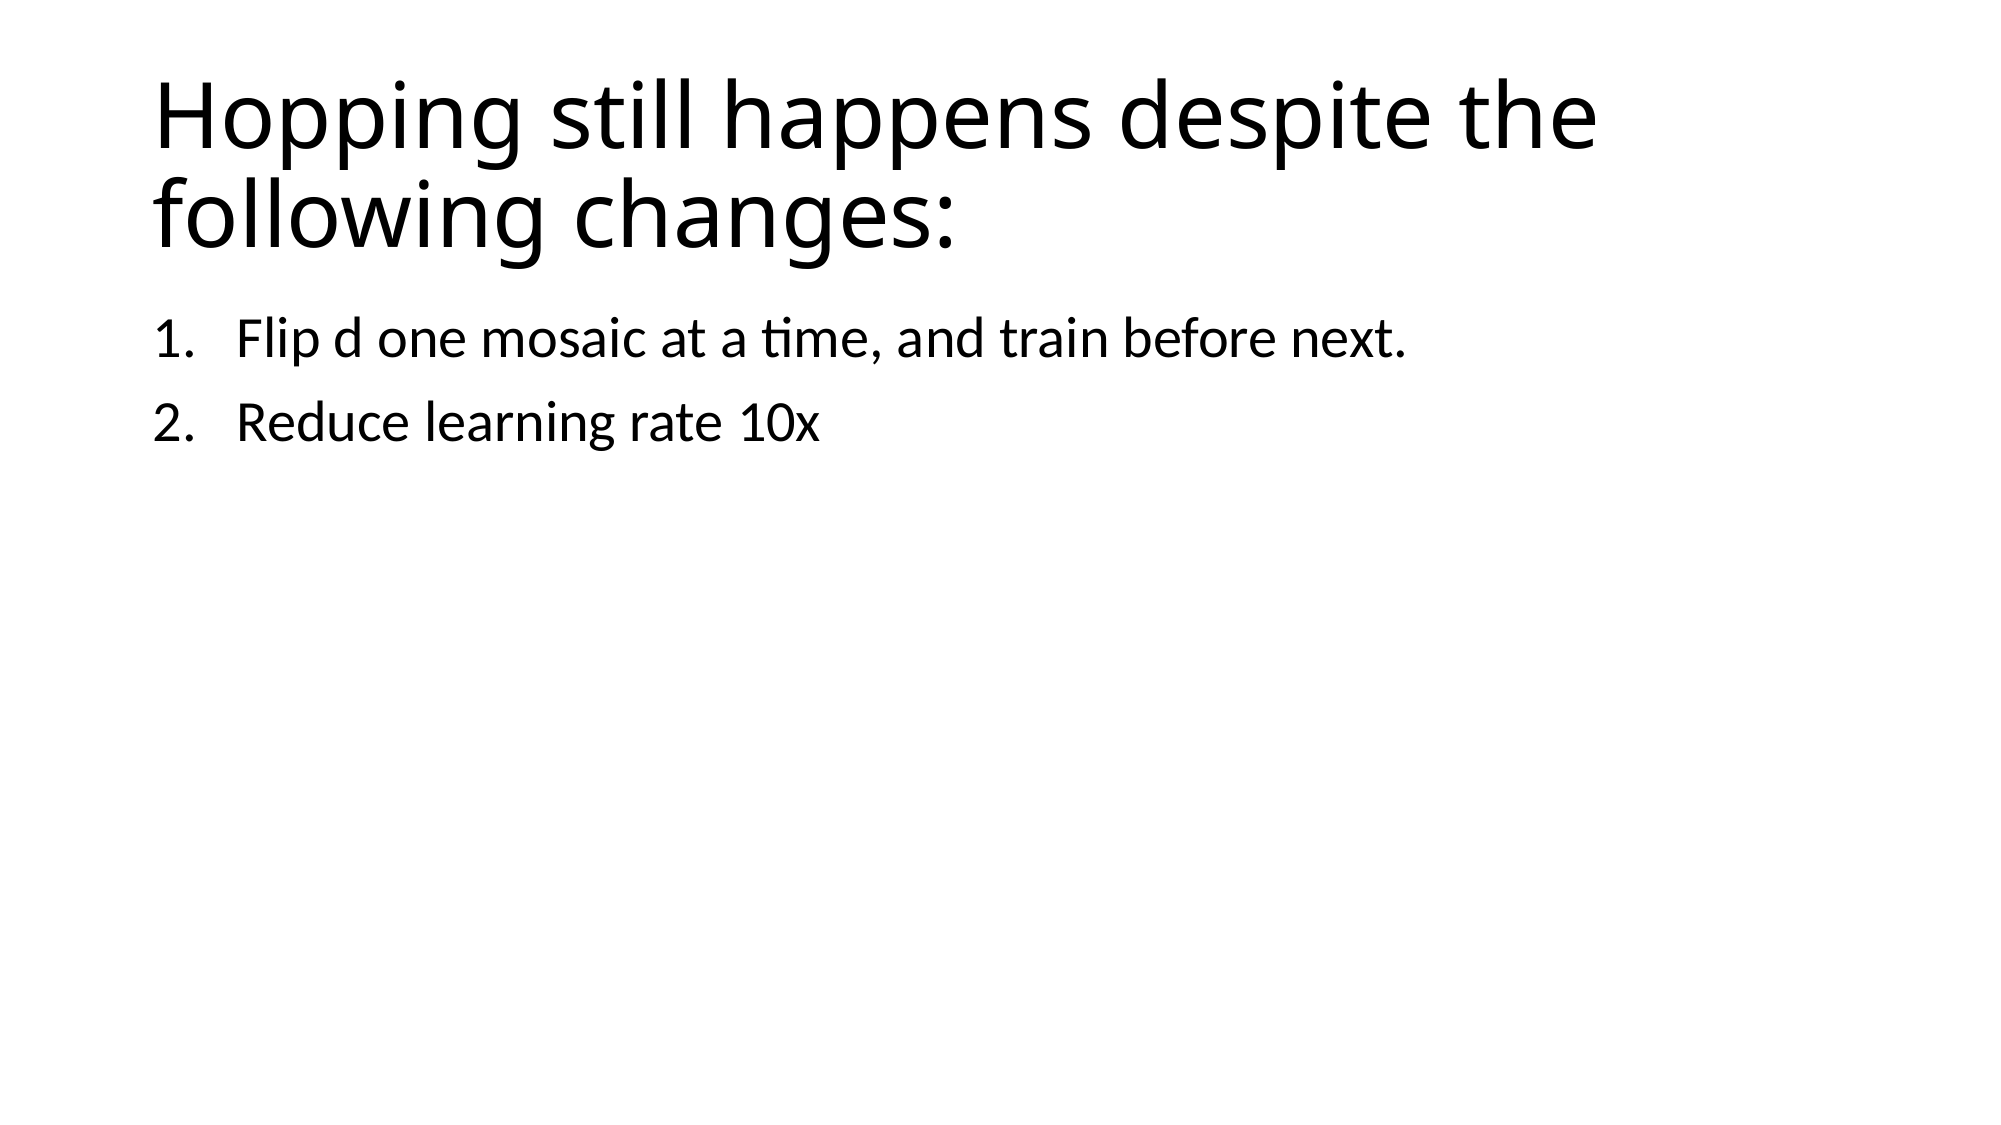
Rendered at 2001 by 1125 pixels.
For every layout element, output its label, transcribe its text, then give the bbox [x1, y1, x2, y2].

list Flip d one mosaic at a time, and train before next. Reduce learning rate 10x [137, 299, 1863, 1014]
title Hopping still happens despite the following changes: [137, 59, 1863, 278]
